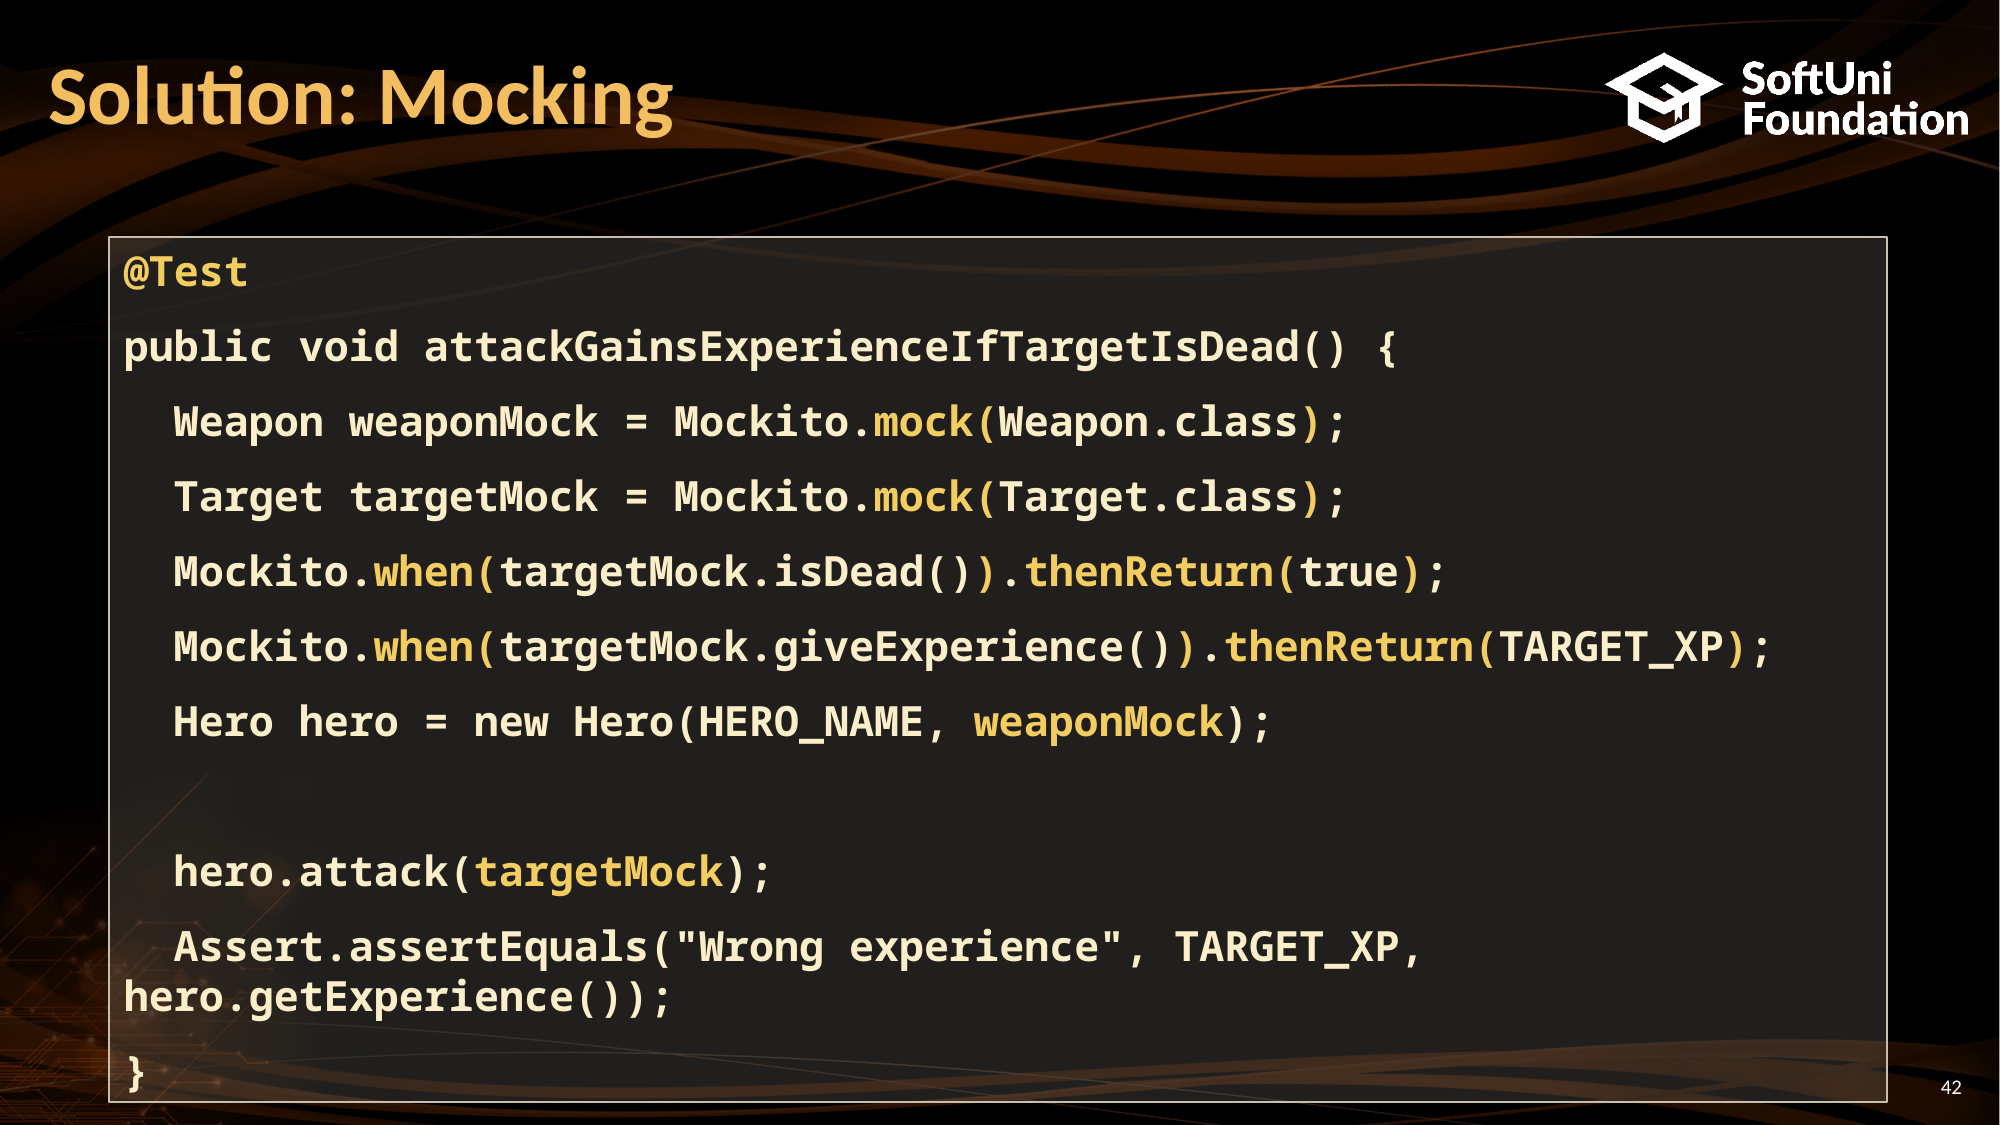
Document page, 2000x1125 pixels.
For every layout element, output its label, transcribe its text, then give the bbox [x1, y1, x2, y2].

slide_number 42 [1897, 1070, 1968, 1103]
picture [0, 0, 2000, 1125]
title Solution: Mocking [30, 6, 1602, 189]
text_box @Test public void attackGainsExperienceIfTargetIsDead() { Weapon weaponMock = Mockito.mock(Weapon.class); Target targetMock = Mockito.mock(Target.class); Mockito.when(targetMock.isDead()).thenReturn(true); Mockito.when(targetMock.giveExperience()).thenReturn(TARGET_XP); Hero hero = new Hero(HERO_NAME, weaponMock); hero.attack(targetMock); Assert.assertEquals("Wrong experience", TARGET_XP, hero.getExperience()); } [108, 237, 1888, 1103]
